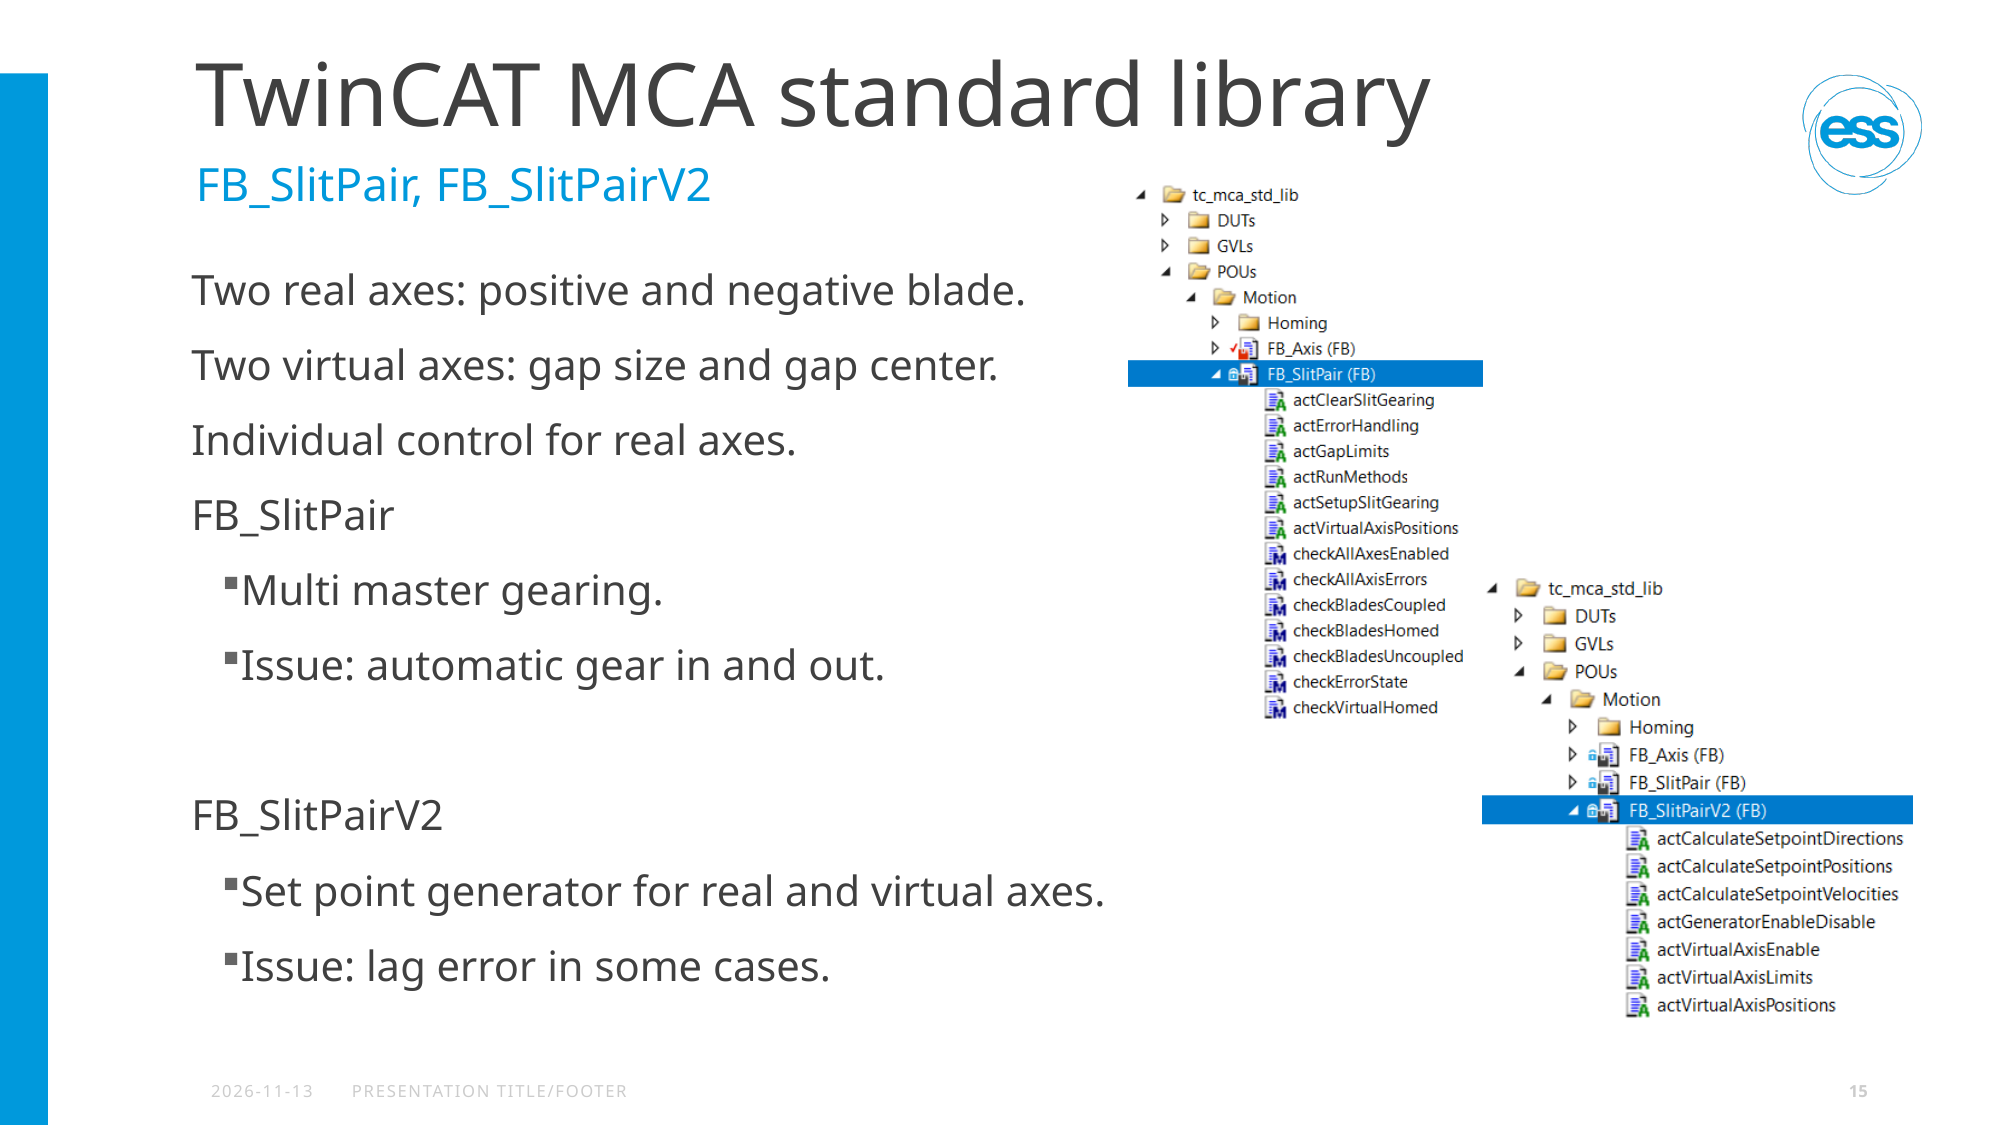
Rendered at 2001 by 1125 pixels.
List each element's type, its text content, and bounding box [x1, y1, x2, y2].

footer PRESENTATION TITLE/FOOTER [336, 1062, 1046, 1123]
title TwinCAT MCA standard library [181, 43, 1717, 152]
slide_number 15 [1432, 1062, 1883, 1123]
picture [1482, 578, 1913, 1020]
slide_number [196, 1062, 333, 1123]
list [1128, 182, 1483, 720]
list FB_SlitPair, FB_SlitPairV2 [181, 152, 1717, 236]
list Two real axes: positive and negative blade. Two virtual axes: gap size and gap center. Individual control for real axes. FB_SlitPair Multi master gearing. Issue: automatic gear in and out. FB_SlitPairV2 Set point generator for real and virtual axes. Issue: lag error in some cases. [179, 256, 1274, 1039]
